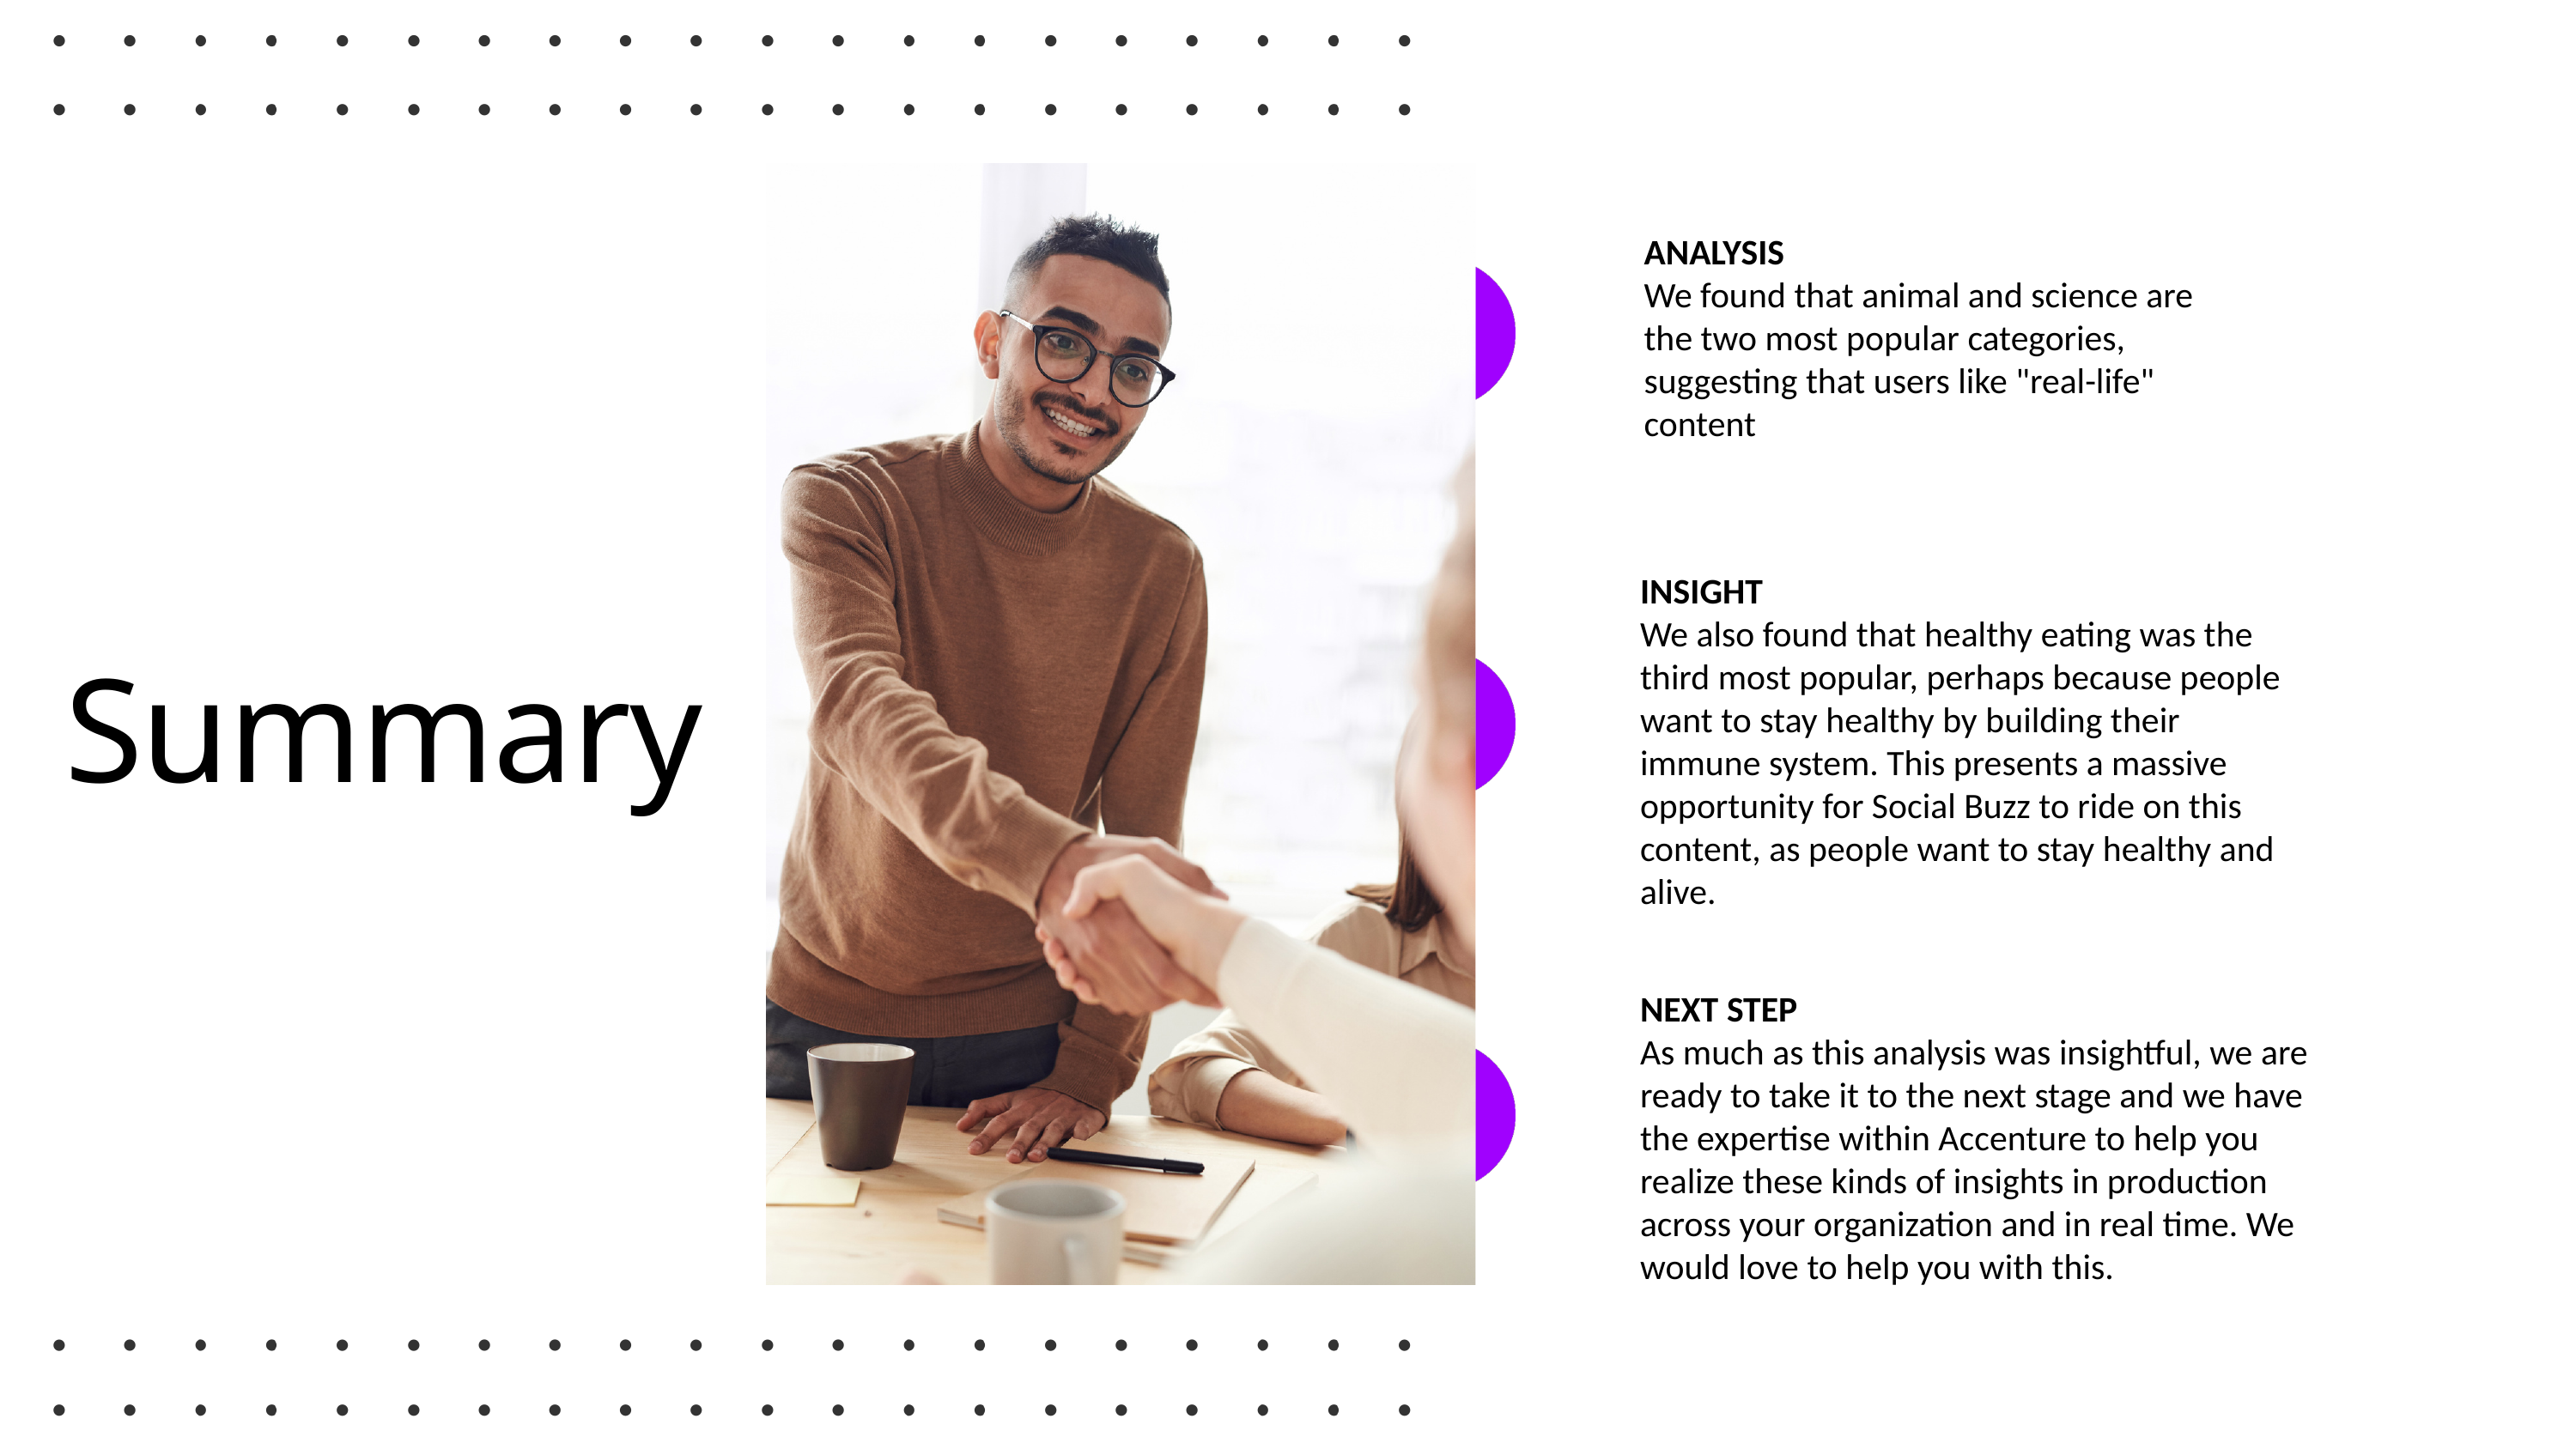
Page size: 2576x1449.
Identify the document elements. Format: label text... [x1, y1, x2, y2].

picture [765, 163, 1562, 1286]
text_box NEXT STEP As much as this analysis was insightful, we are ready to take it to the next stage and we have the expertise within Accenture to help you realize these kinds of insights in production across your organization and in real time. We would love to help you with this. [1627, 1144, 2347, 1332]
text_box Summary [64, 639, 727, 811]
text_box ANALYSIS We found that animal and science are the two most popular categories, suggesting that users like "real-life" content [1631, 352, 2244, 451]
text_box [1631, 1018, 2432, 1141]
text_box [1631, 221, 2432, 345]
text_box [46, 0, 1414, 118]
text_box NEXT STEP As much as this analysis was insightful, we are ready to take it to the next stage and we have the expertise within Accenture to help you realize these kinds of insights in production across your organization and in real time. We would love to help you with this. [1627, 979, 2347, 1020]
text_box INSIGHT We also found that healthy eating was the third most popular, perhaps because people want to stay healthy by building their immune system. This presents a massive opportunity for Social Buzz to ride on this content, as people want to stay healthy and alive. [1627, 561, 2304, 957]
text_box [46, 1335, 1414, 1449]
